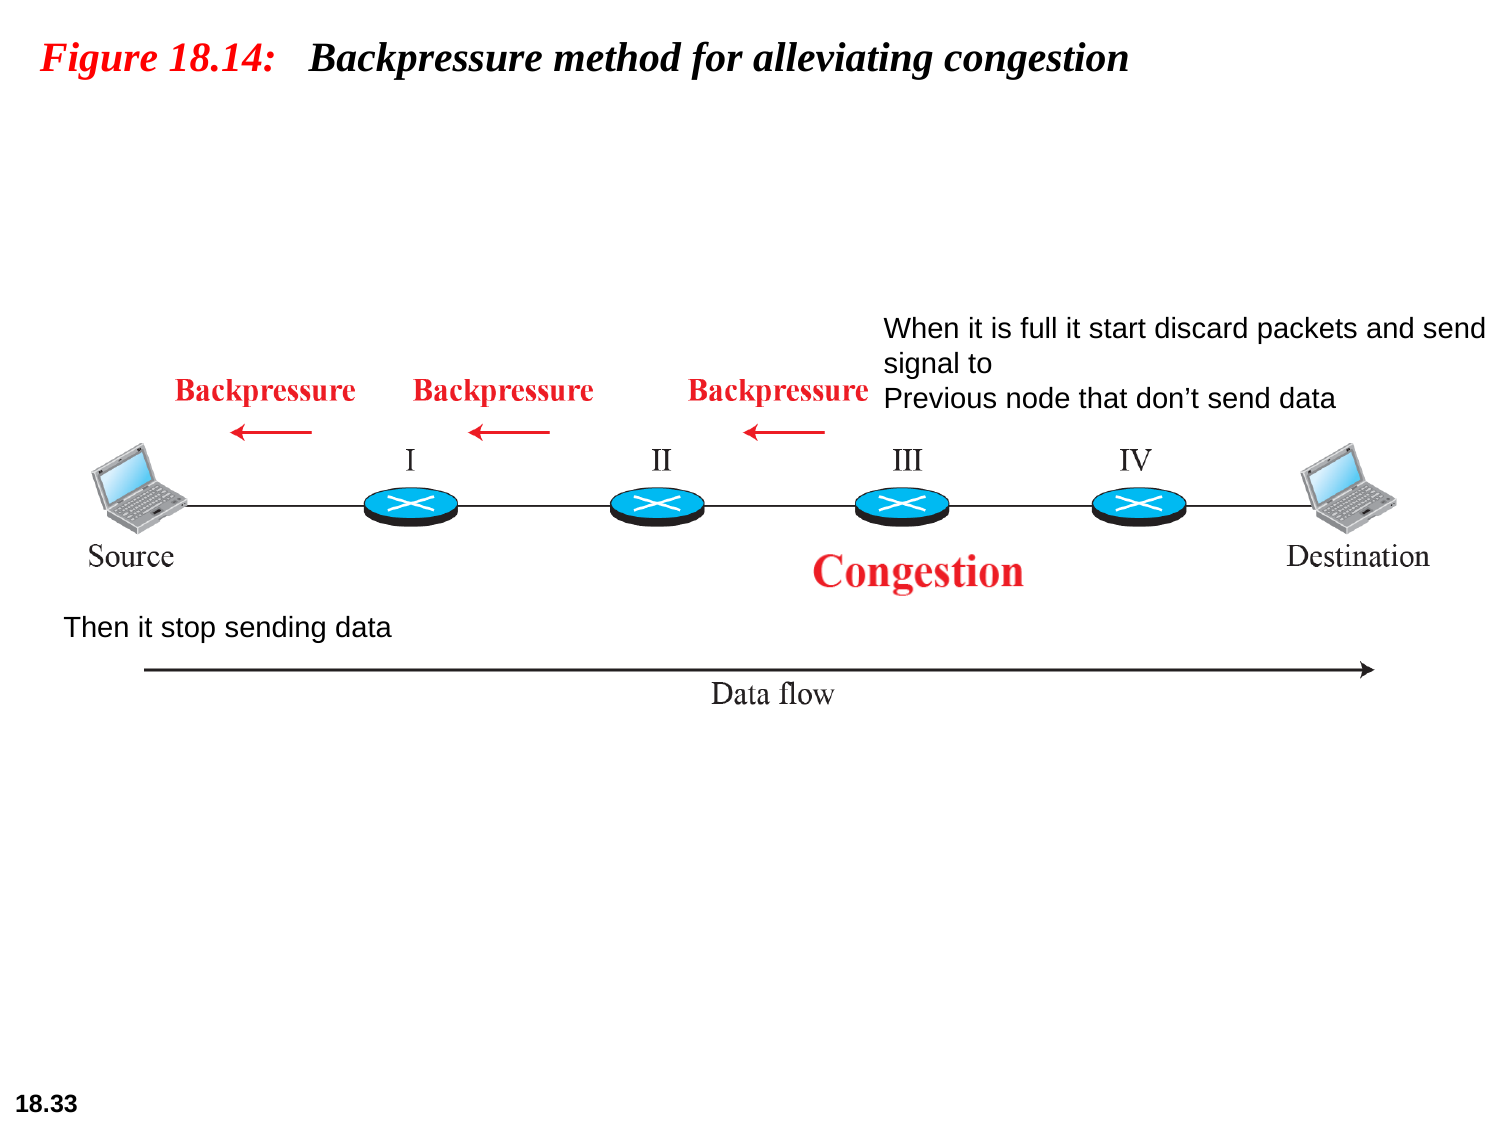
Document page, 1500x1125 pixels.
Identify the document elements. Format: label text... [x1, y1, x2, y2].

text_box 18.33 [0, 1049, 313, 1125]
text_box Figure 18.14: Backpressure method for alleviating congestion [24, 22, 1363, 87]
text_box When it is full it start discard packets and send signal to Previous node that don’t send data [868, 301, 1500, 422]
picture [174, 374, 357, 441]
picture [687, 374, 869, 441]
picture [87, 443, 1430, 602]
picture [412, 374, 594, 441]
picture [144, 661, 1376, 713]
text_box Then it stop sending data [48, 601, 408, 651]
